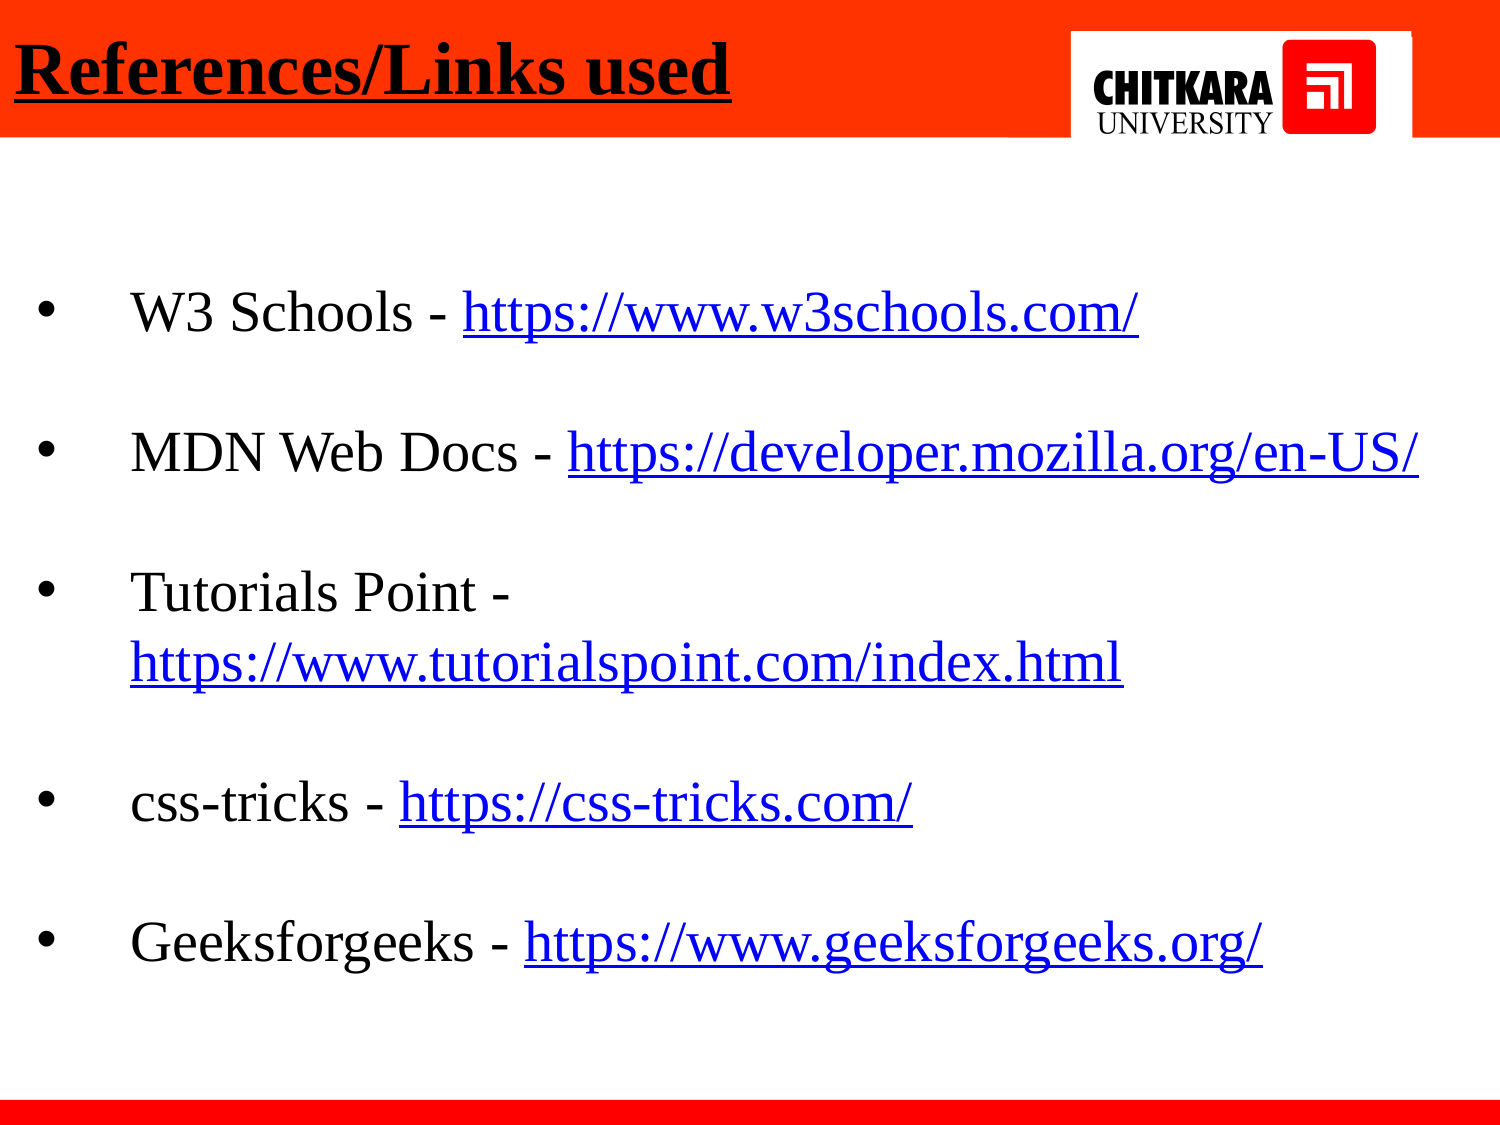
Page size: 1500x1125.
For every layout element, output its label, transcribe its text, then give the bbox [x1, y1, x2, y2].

picture [1074, 37, 1391, 138]
text_box References/Links used [0, 12, 780, 117]
text_box W3 Schools - https://www.w3schools.com/ MDN Web Docs - https://developer.mozilla.org/en-US/ Tutorials Point - https://www.tutorialspoint.com/index.html css-tricks - https://css-tricks.com/ Geeksforgeeks - https://www.geeksforgeeks.org/ [17, 196, 1471, 1051]
